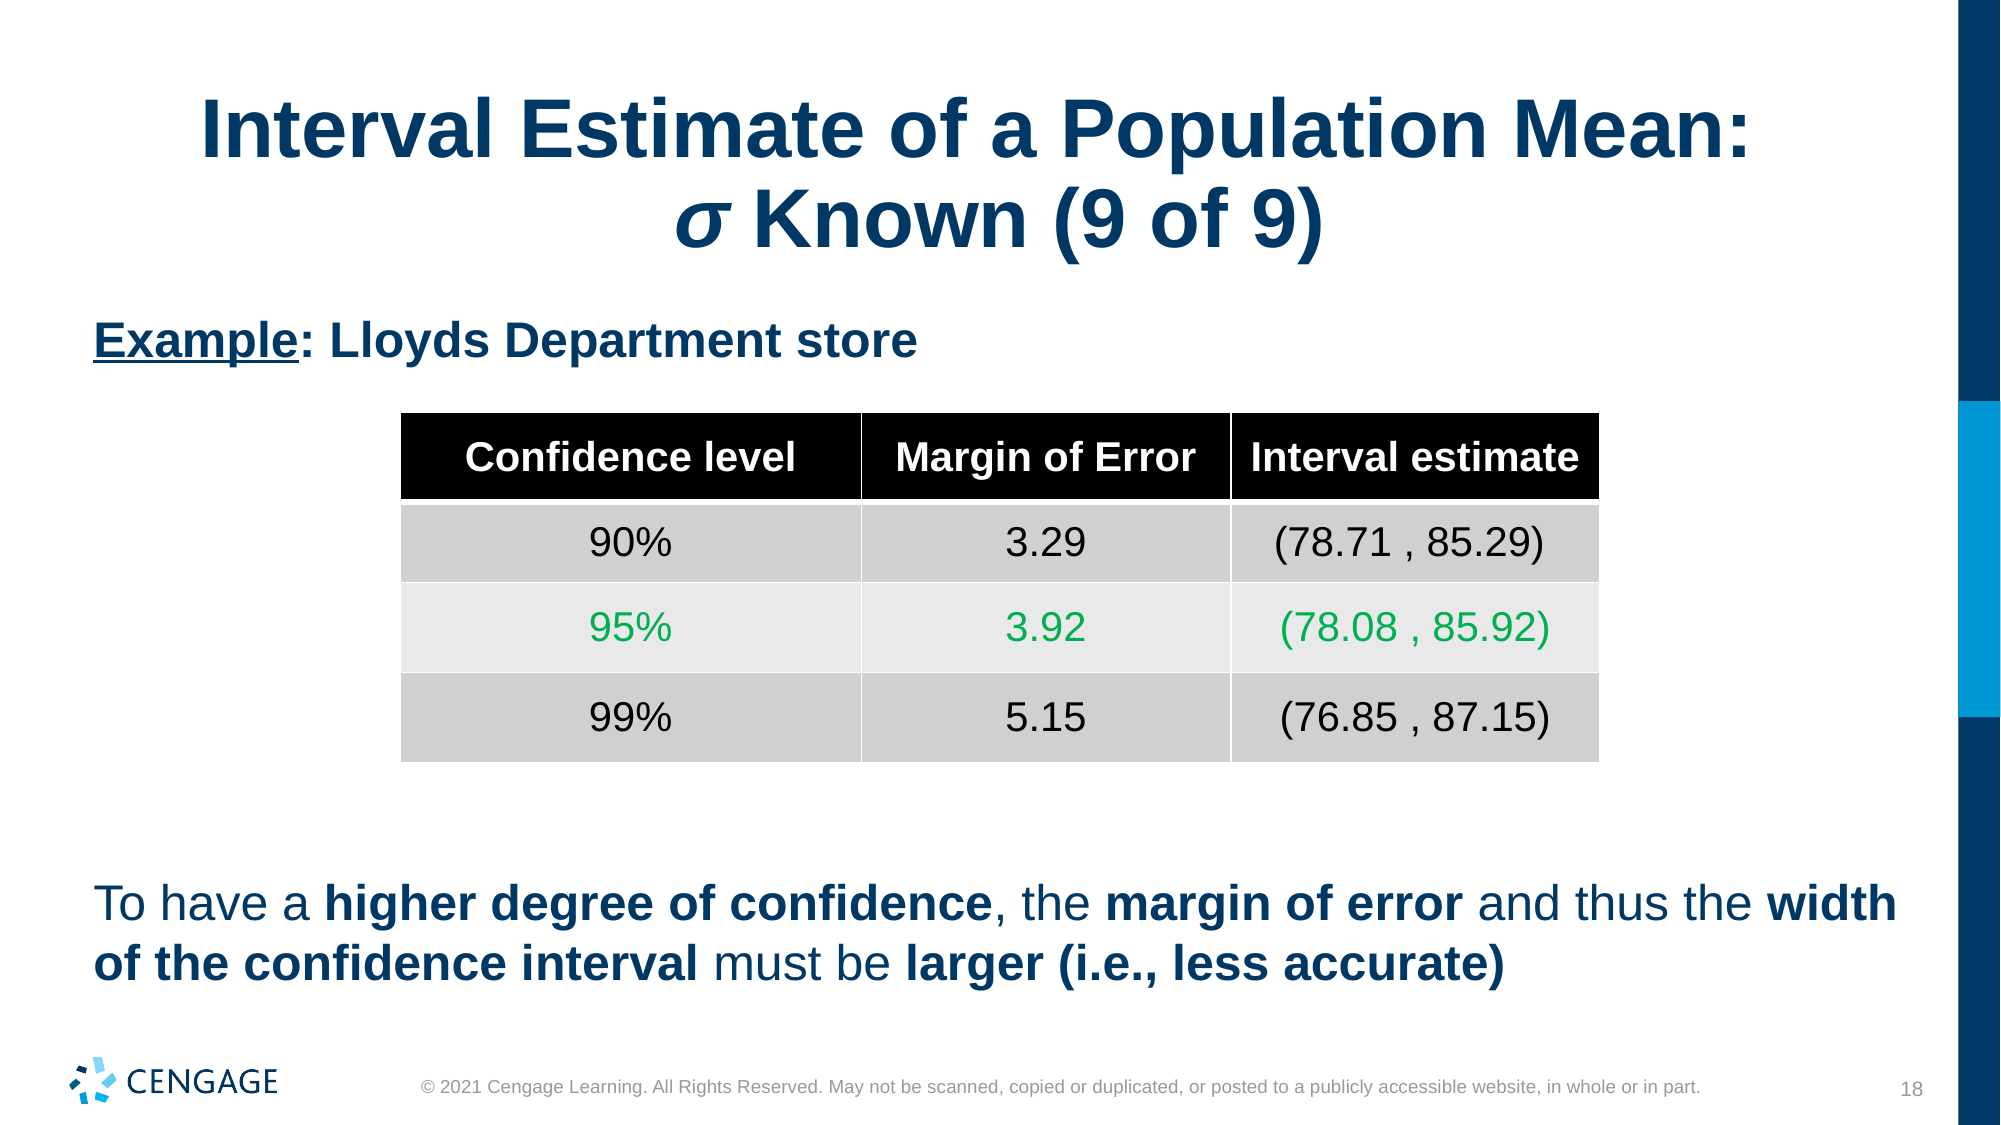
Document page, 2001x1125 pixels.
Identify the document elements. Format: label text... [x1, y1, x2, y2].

table_cell 5.15 [862, 673, 1230, 762]
table_header Margin of Error [862, 413, 1230, 499]
table_cell 90% [401, 505, 861, 582]
table_cell (76.85 , 87.15) [1232, 673, 1599, 762]
title Interval Estimate of a Population Mean: σ Known (9 of 9) [78, 77, 1923, 278]
table_header Interval estimate [1232, 413, 1599, 499]
table_cell 3.29 [862, 505, 1230, 582]
table_cell (78.71 , 85.29) [1232, 505, 1599, 582]
table_cell 3.92 [862, 583, 1230, 672]
list Example: Lloyds Department store [78, 299, 1922, 378]
list To have a higher degree of confidence, the margin of error and thus the width of the confidence interval must be larger (i.e., less accurate) [78, 862, 1922, 1008]
picture [69, 1057, 277, 1104]
table_cell 95% [401, 583, 861, 672]
table_header Confidence level [401, 413, 861, 499]
table_cell 99% [401, 673, 861, 762]
table_cell (78.08 , 85.92) [1232, 583, 1599, 672]
